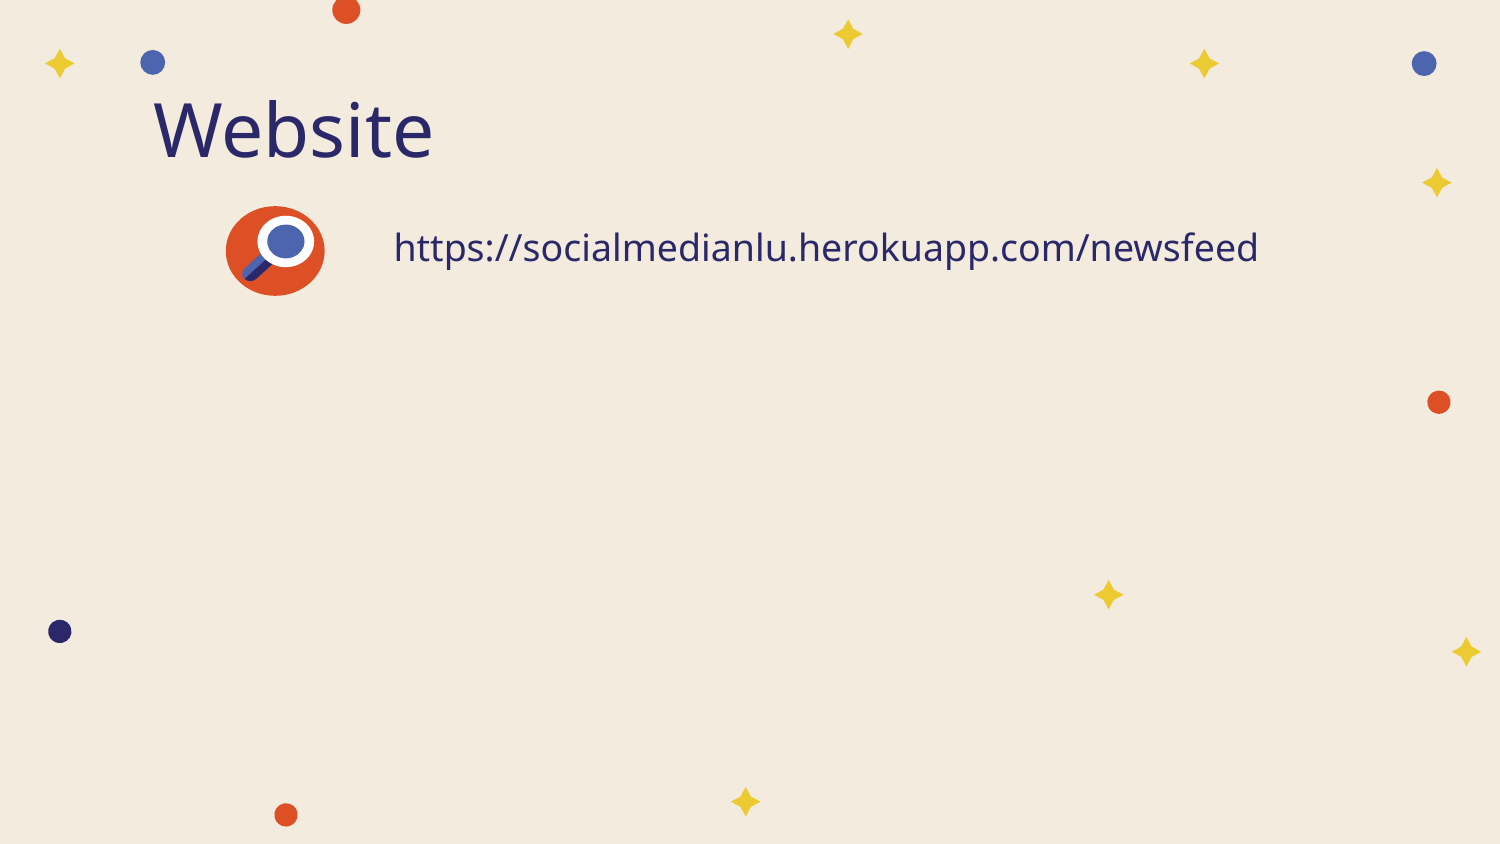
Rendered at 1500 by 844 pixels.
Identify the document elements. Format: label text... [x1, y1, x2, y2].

title Website [0, 67, 591, 162]
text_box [225, 205, 325, 297]
subtitle https://socialmedianlu.herokuapp.com/newsfeed [329, 209, 1340, 274]
